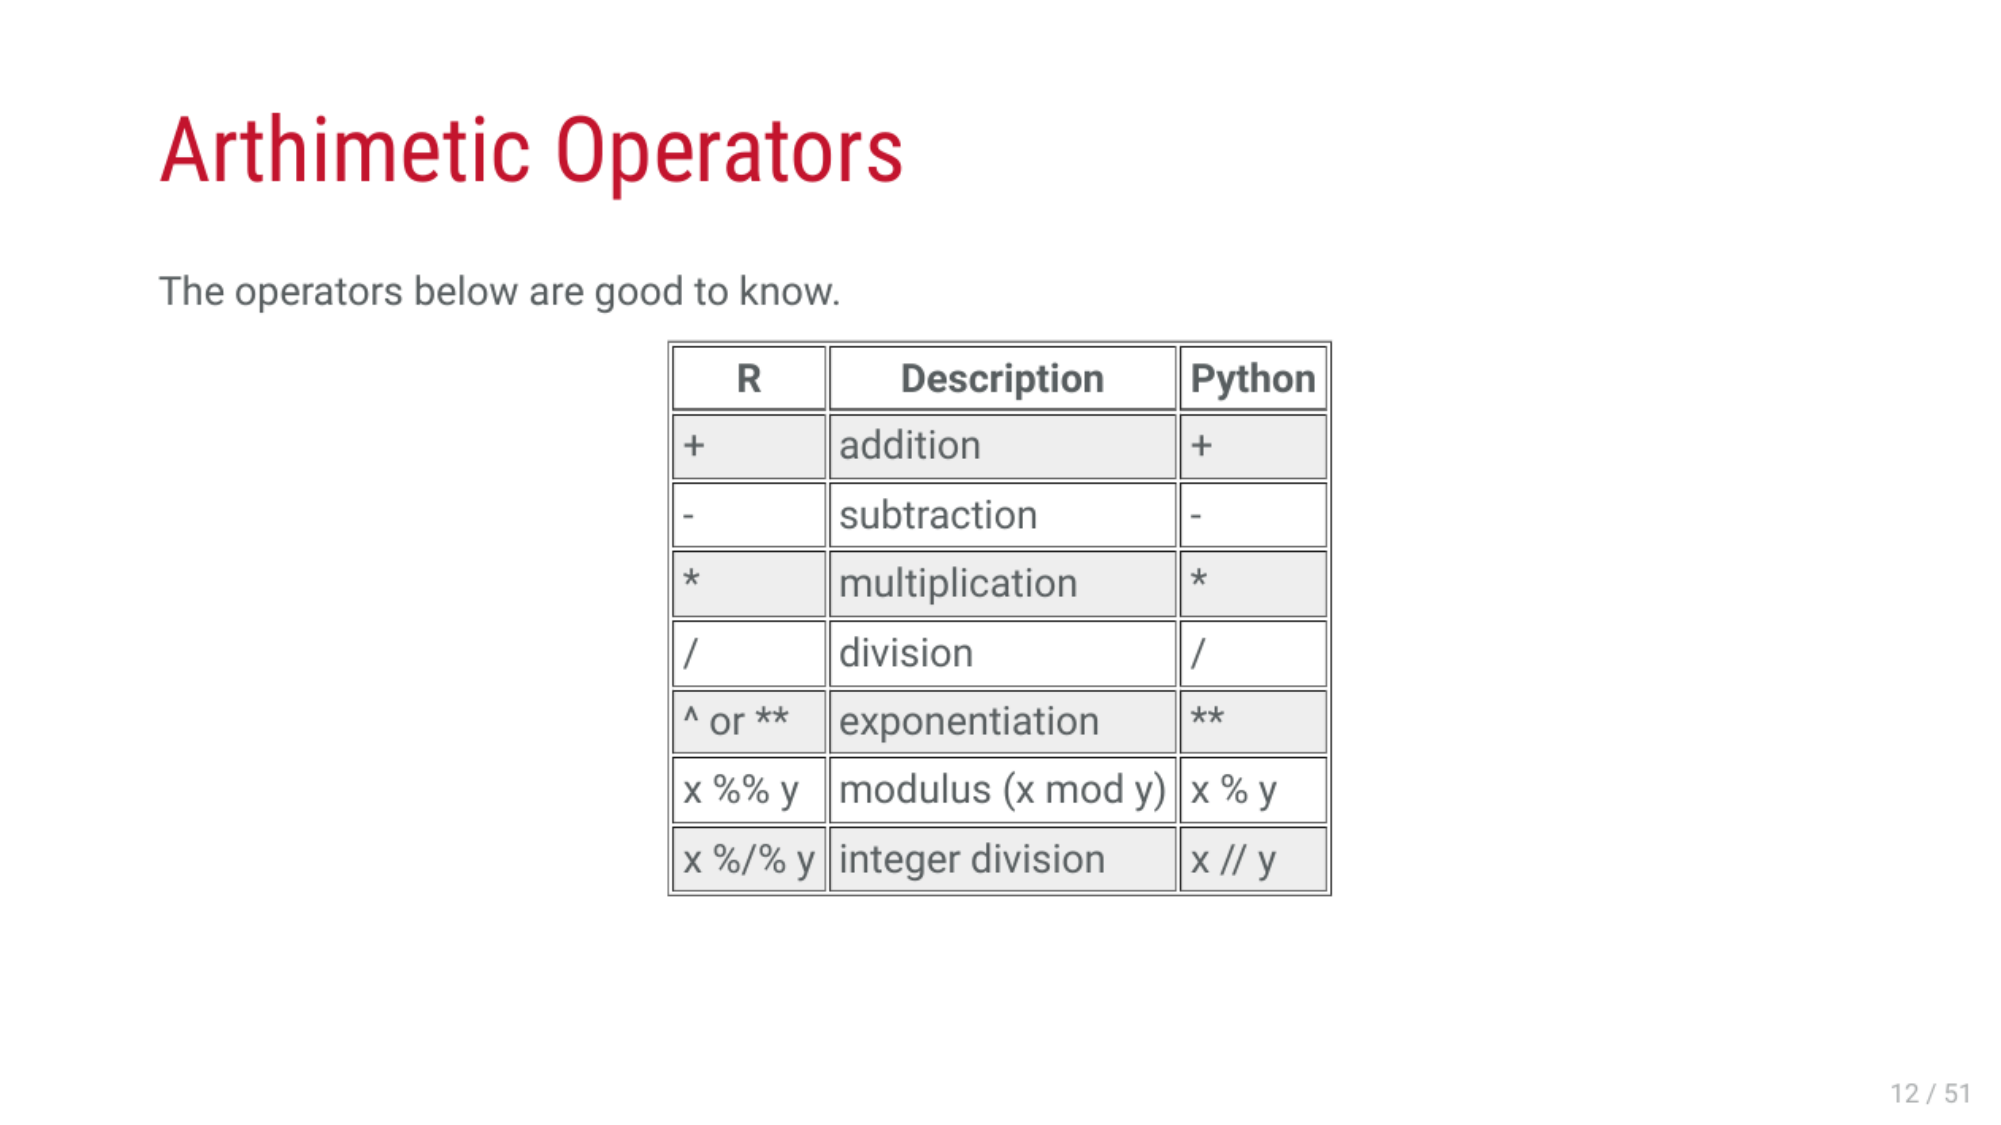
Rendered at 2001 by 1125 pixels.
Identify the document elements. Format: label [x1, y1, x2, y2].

list [0, 0, 2000, 1125]
